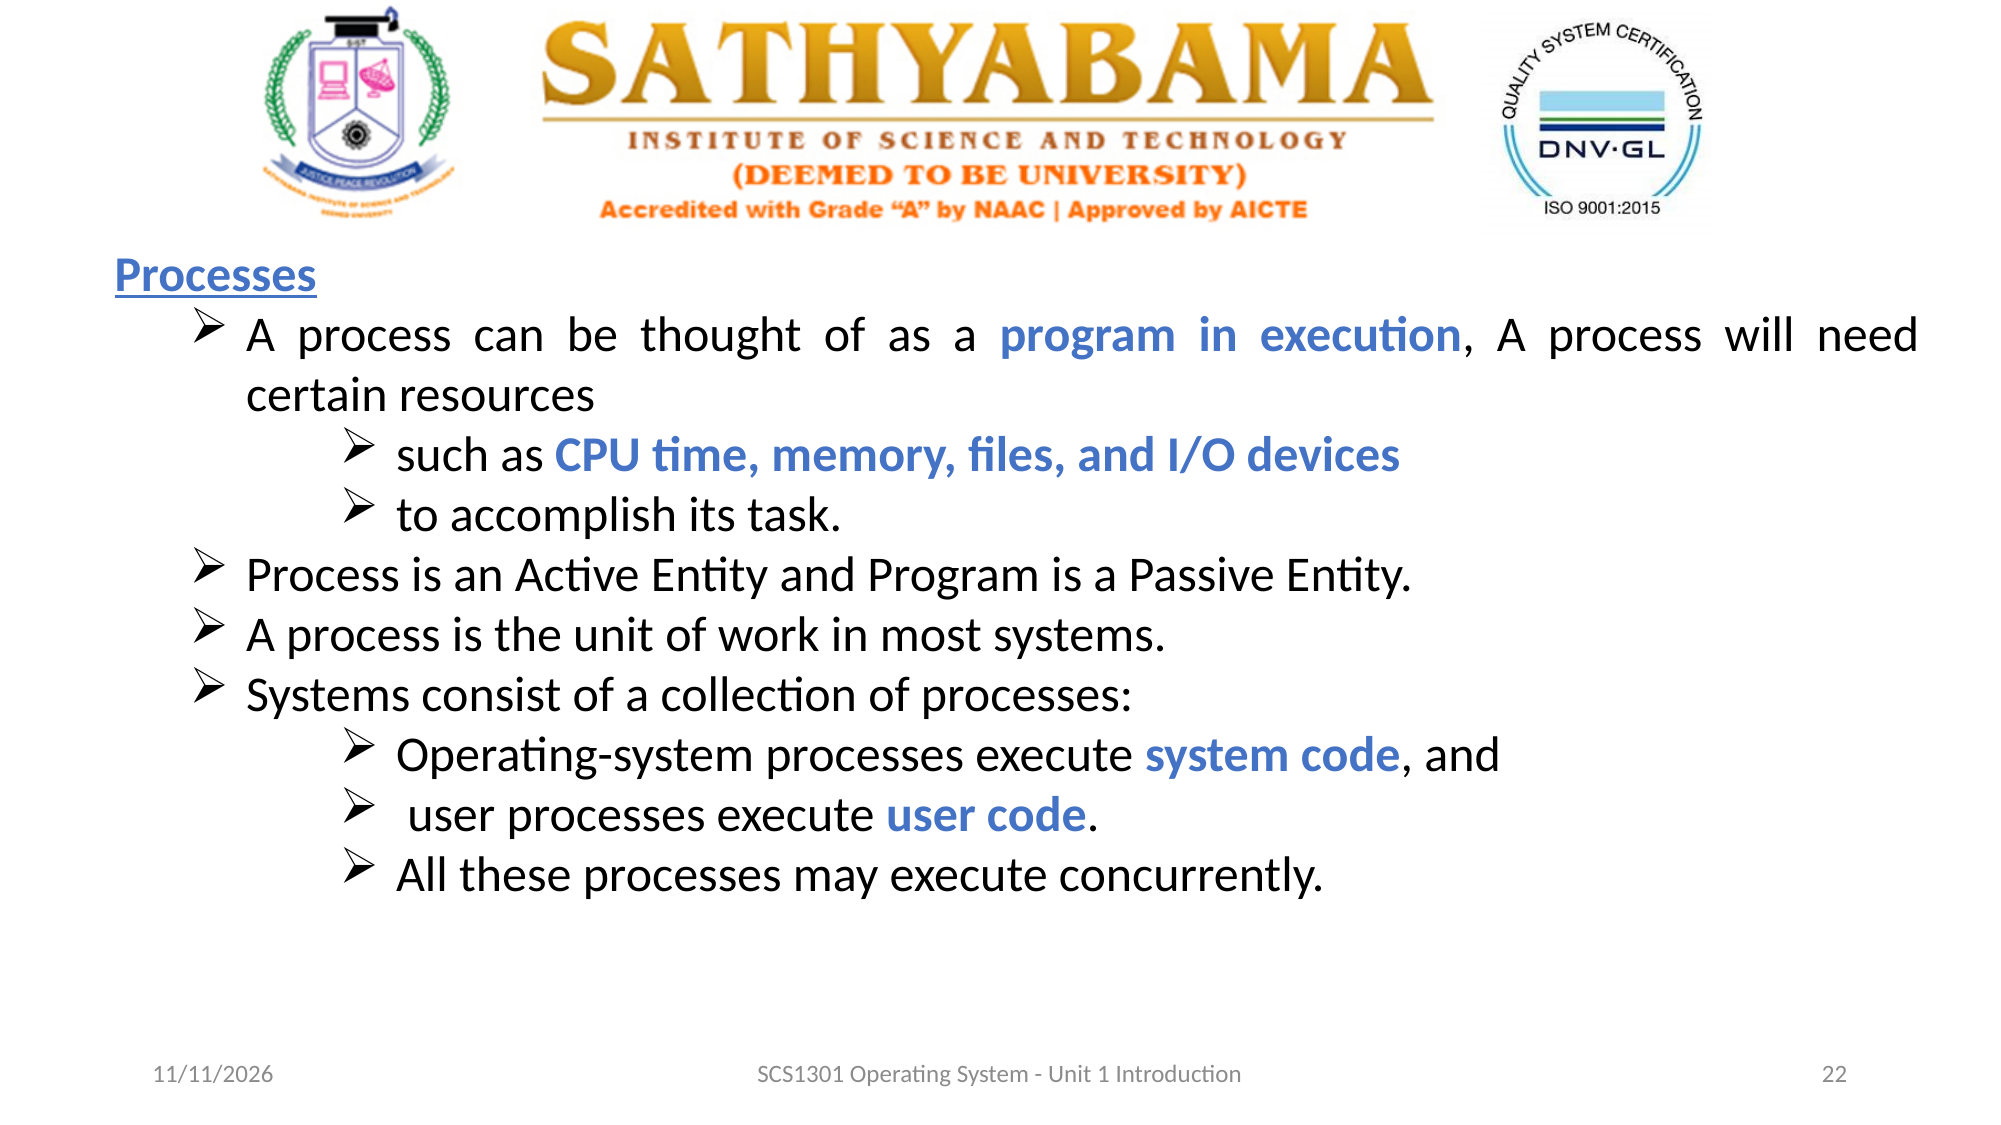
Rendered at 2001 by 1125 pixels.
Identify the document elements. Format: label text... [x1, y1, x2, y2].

picture [248, 3, 469, 227]
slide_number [137, 1042, 588, 1103]
picture [529, 0, 1446, 230]
text_box Processes A process can be thought of as a program in execution, A process will need certain resources such as CPU time, memory, files, and I/O devices to accomplish its task. Process is an Active Entity and Program is a Passive Entity. A process is the unit of work in most systems. Systems consist of a collection of processes: Operating-system processes execute system code, and user processes execute user code. All these processes may execute concurrently. [99, 234, 1935, 909]
picture [1482, 8, 1711, 234]
footer SCS1301 Operating System - Unit 1 Introduction [662, 1042, 1338, 1103]
slide_number 22 [1412, 1042, 1863, 1103]
